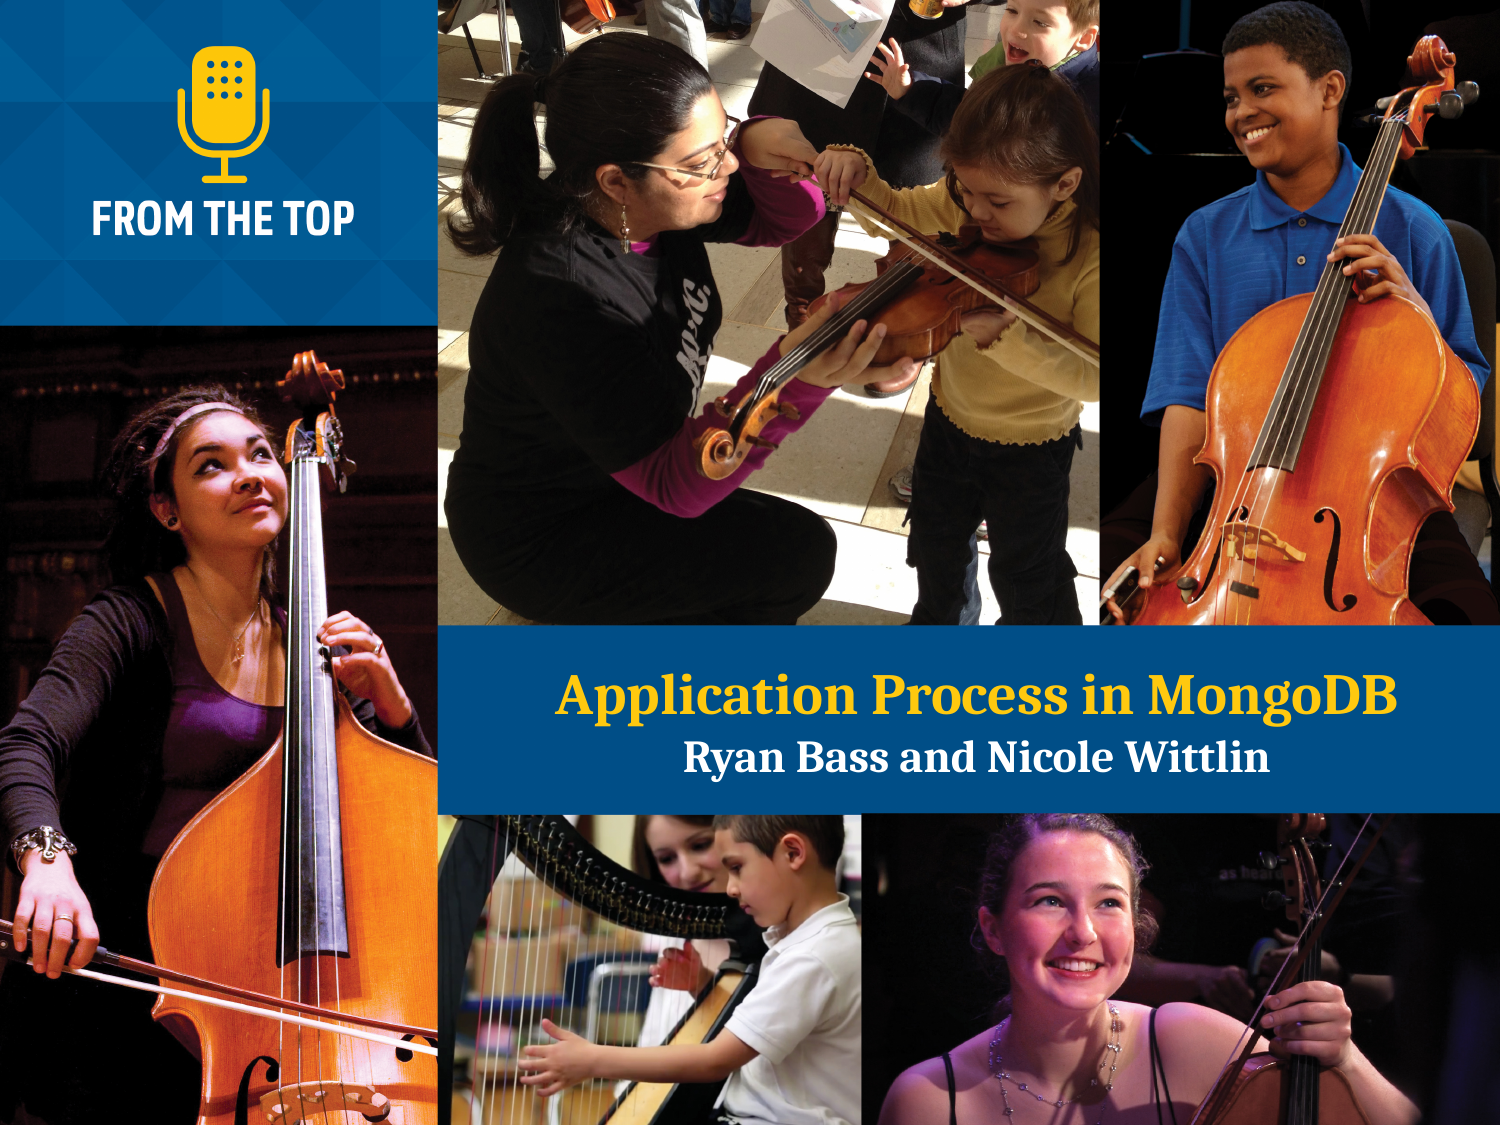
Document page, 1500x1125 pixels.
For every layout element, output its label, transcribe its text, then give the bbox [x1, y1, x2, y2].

picture [0, 0, 1500, 1125]
title Application Process in MongoDB Ryan Bass and Nicole Wittlin [479, 643, 1475, 795]
